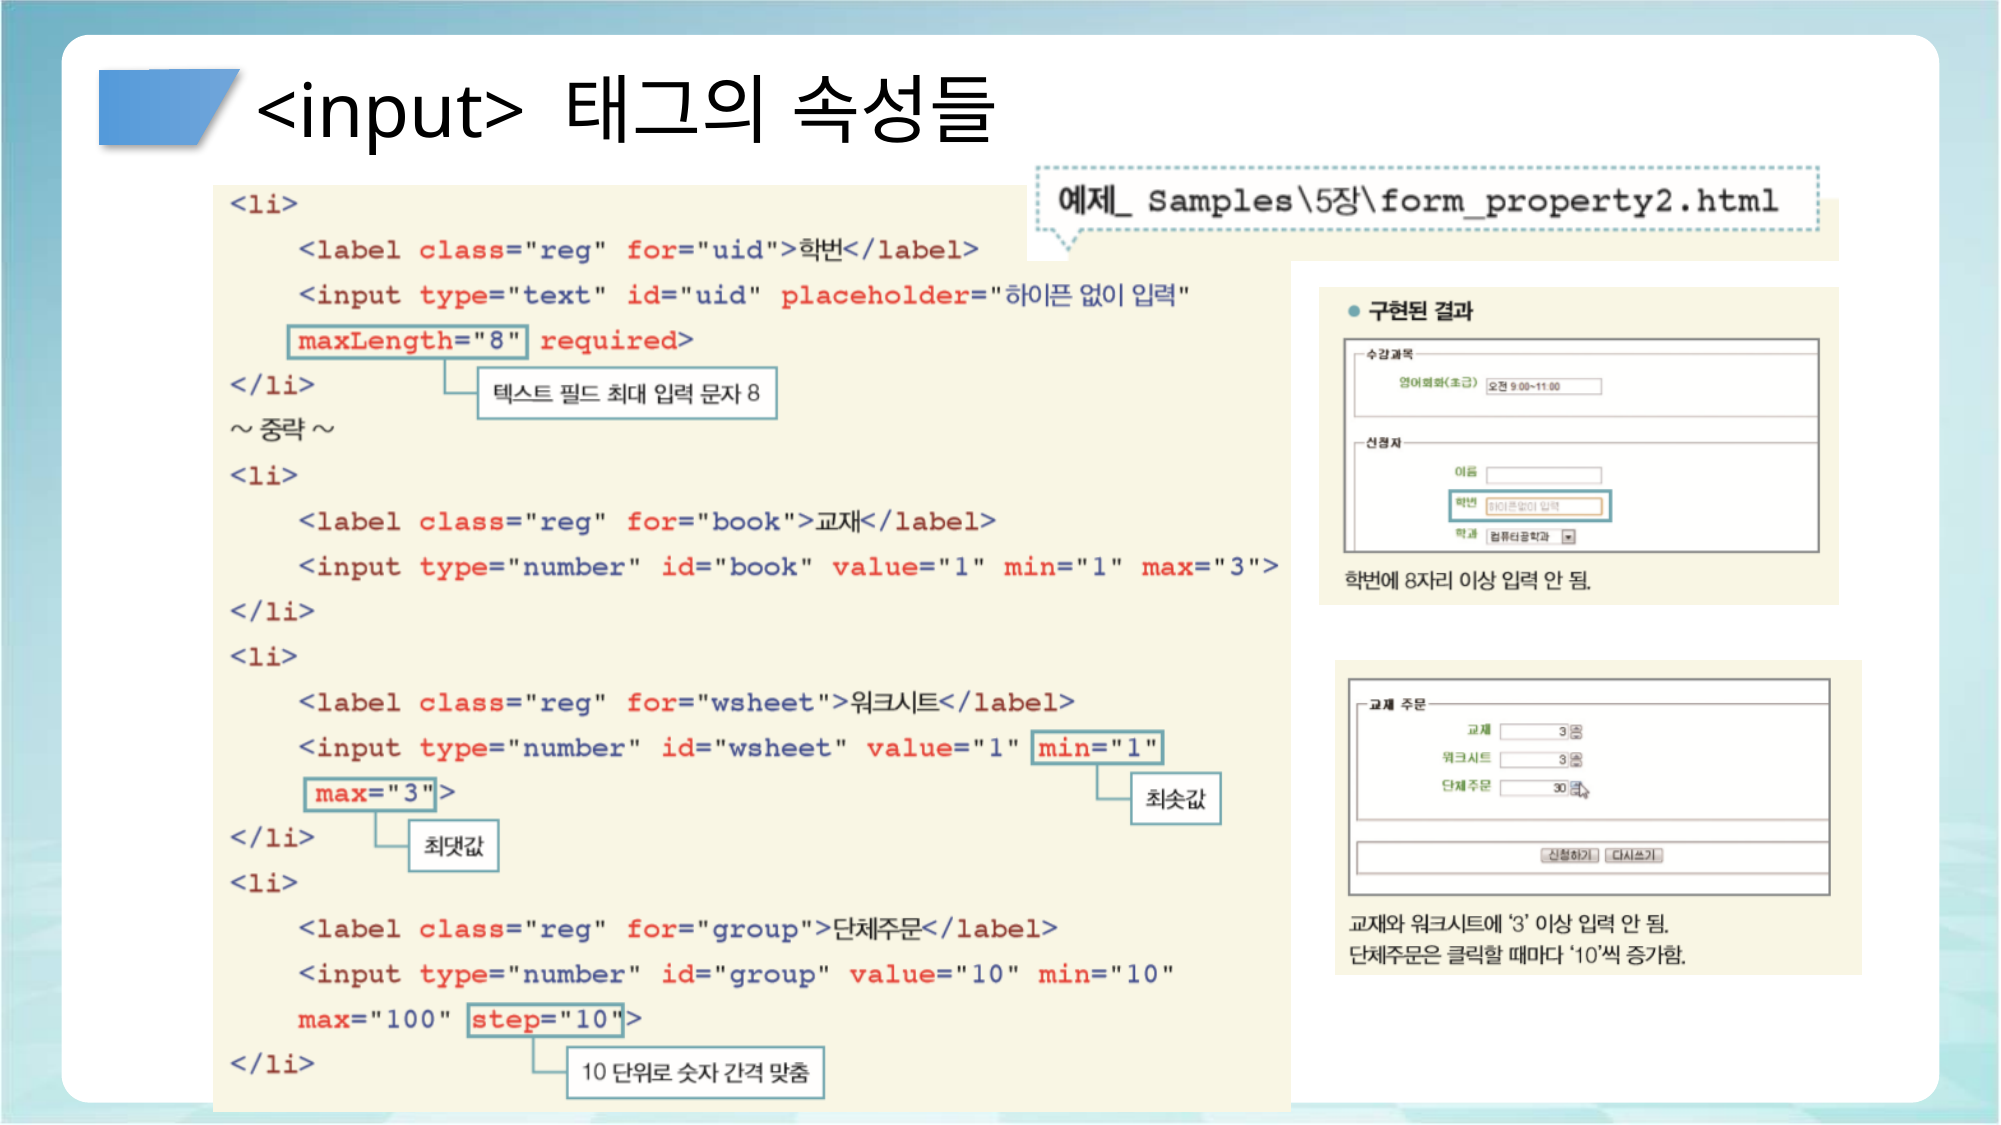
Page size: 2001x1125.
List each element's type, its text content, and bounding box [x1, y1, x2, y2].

title <input> 태그의 속성들 [240, 55, 1809, 171]
picture [0, 0, 2001, 1125]
